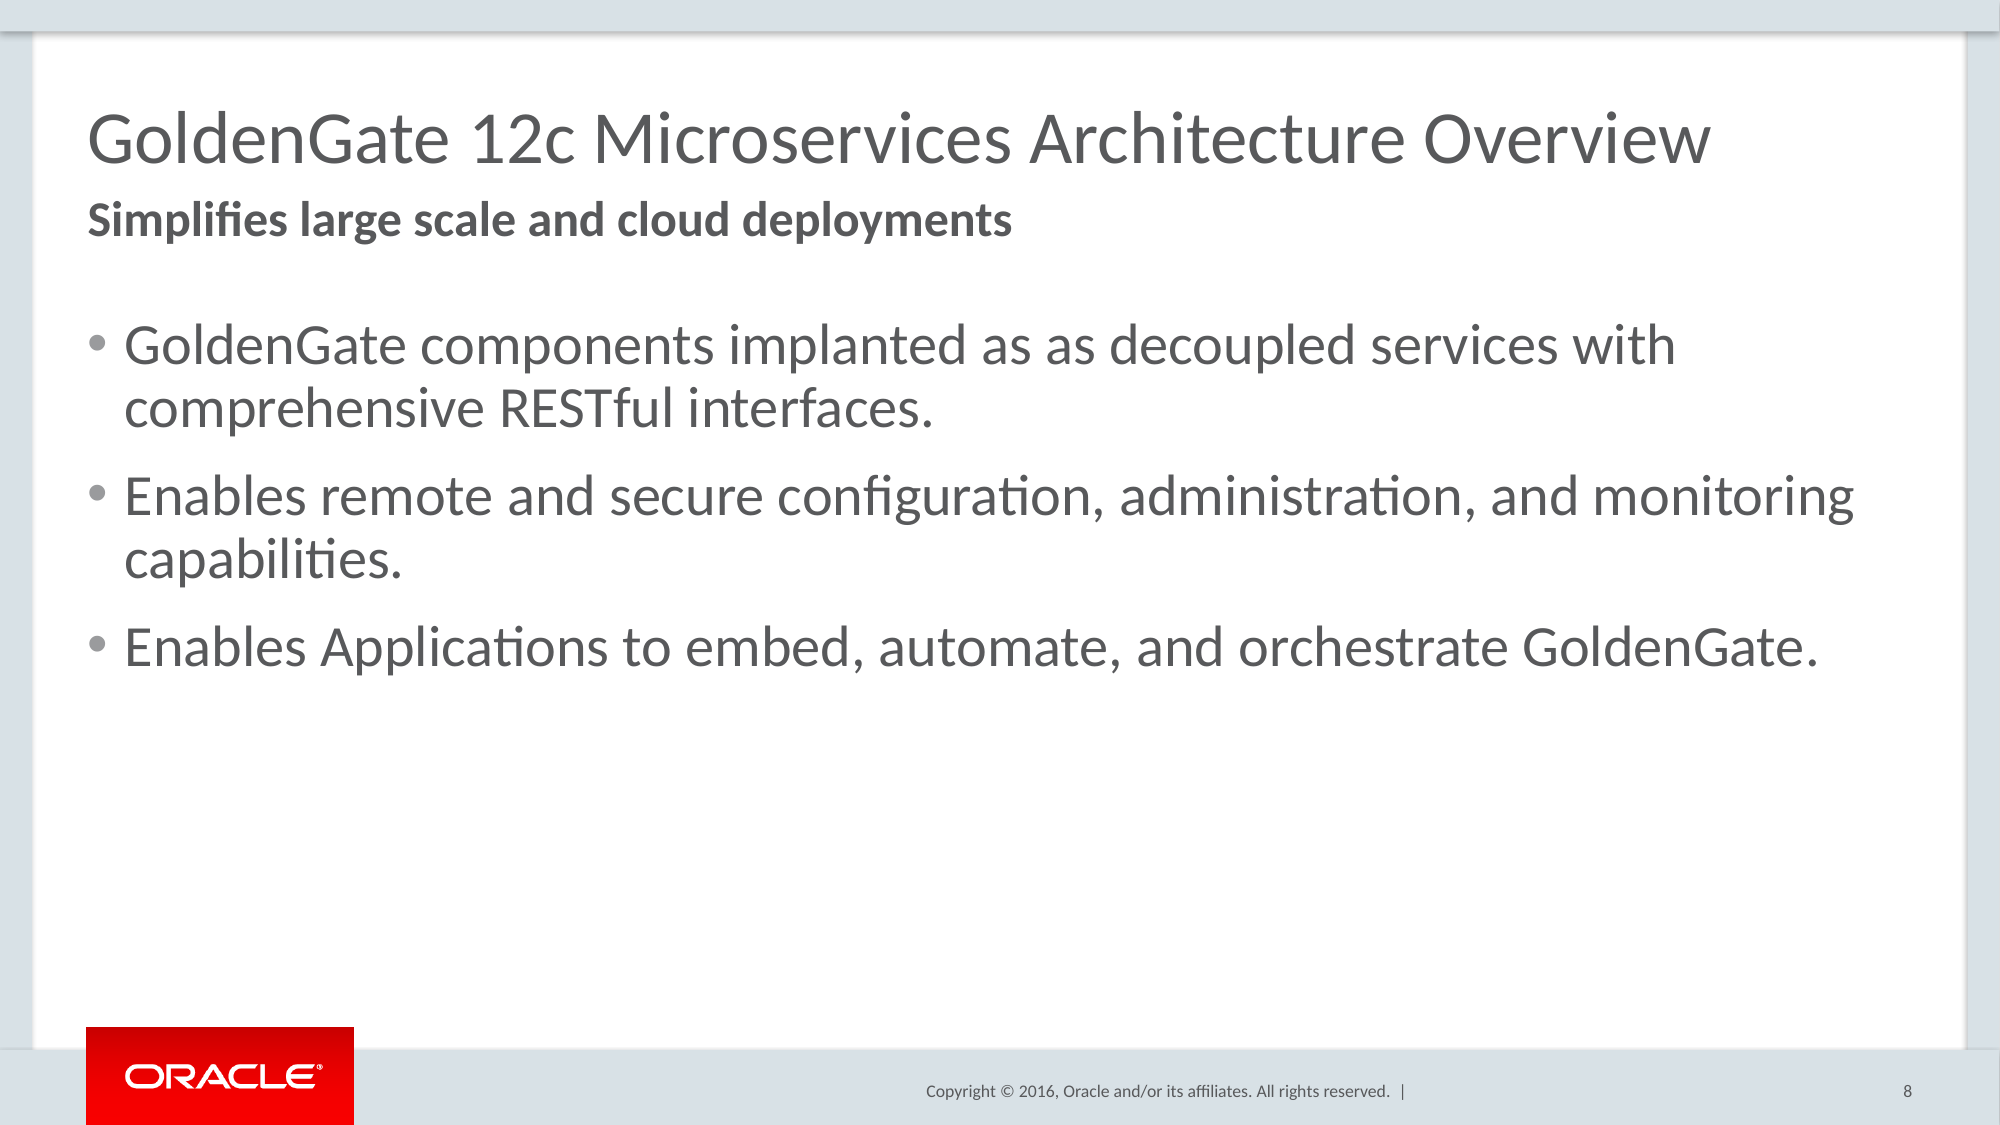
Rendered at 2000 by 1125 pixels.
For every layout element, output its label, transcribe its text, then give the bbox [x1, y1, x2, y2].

slide_number 8 [1849, 1075, 1913, 1106]
title GoldenGate 12c Microservices Architecture Overview [87, 31, 1913, 178]
list Simplifies large scale and cloud deployments [87, 193, 1913, 250]
list GoldenGate components implanted as as decoupled services with comprehensive RESTful interfaces. Enables remote and secure configuration, administration, and monitoring capabilities. Enables Applications to embed, automate, and orchestrate GoldenGate. [87, 313, 1913, 942]
picture [86, 1027, 354, 1125]
